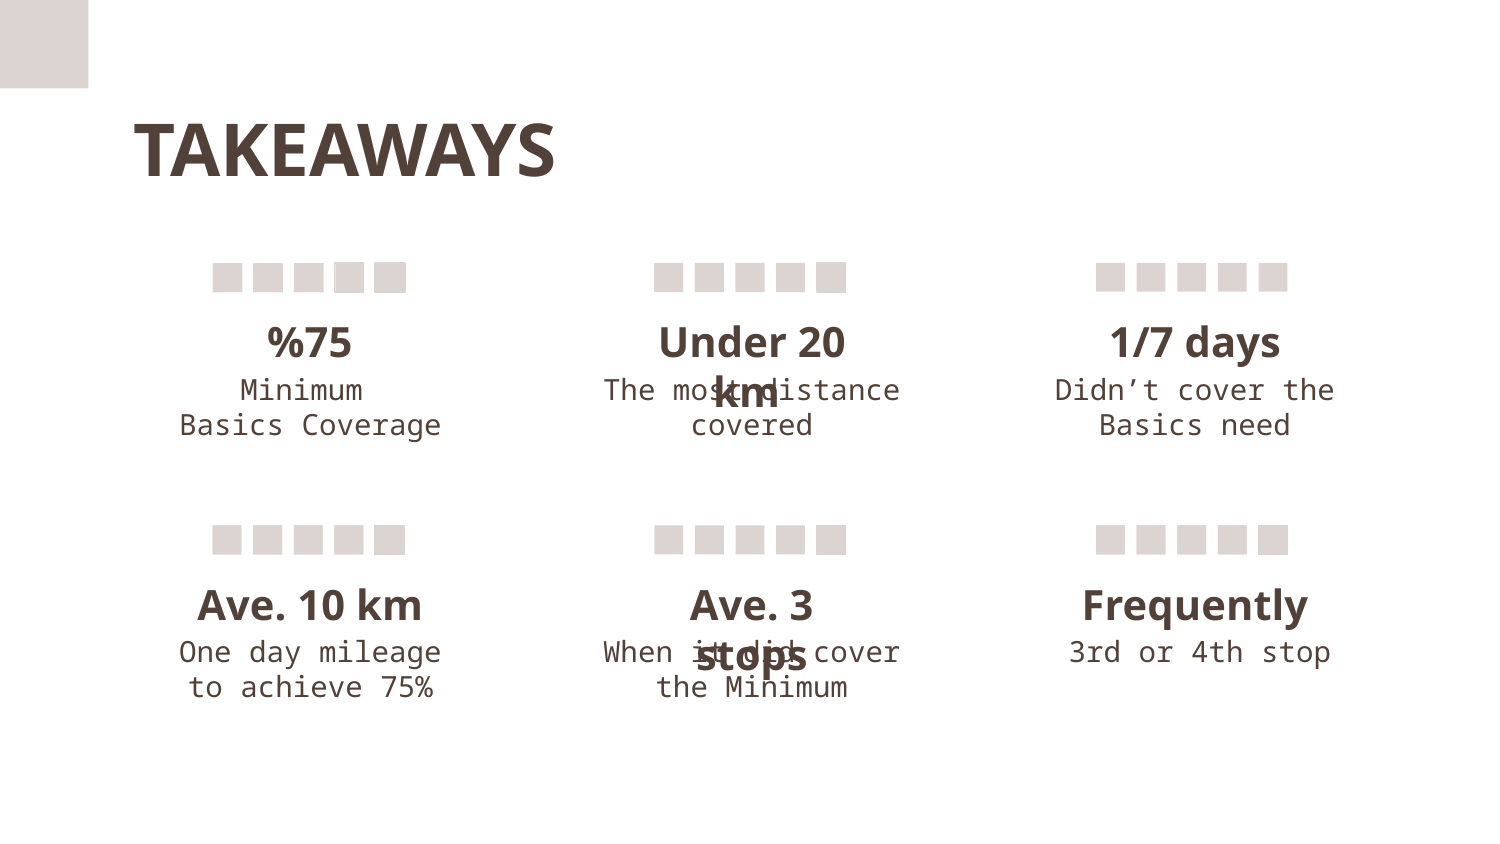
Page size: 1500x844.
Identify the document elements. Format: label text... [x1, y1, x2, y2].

subtitle 3rd or 4th stop [1027, 618, 1373, 711]
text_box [213, 262, 406, 293]
subtitle When it did cover the Minimum [579, 618, 925, 711]
title TAKEAWAYS [118, 88, 774, 188]
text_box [212, 525, 405, 555]
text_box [1095, 262, 1288, 292]
subtitle Ave. 3 stops [617, 563, 887, 618]
subtitle Minimum Basics Coverage [137, 356, 483, 455]
subtitle 1/7 days [1063, 301, 1327, 356]
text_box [654, 525, 846, 555]
subtitle One day mileage to achieve 75% [137, 618, 483, 711]
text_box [654, 262, 846, 293]
subtitle %75 [178, 301, 442, 356]
subtitle Under 20 km [620, 301, 884, 356]
subtitle The most distance covered [579, 356, 925, 455]
subtitle Frequently [1059, 563, 1330, 618]
subtitle Ave. 10 km [179, 563, 442, 618]
subtitle Didn’t cover the Basics need [1022, 356, 1368, 455]
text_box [1095, 525, 1288, 555]
